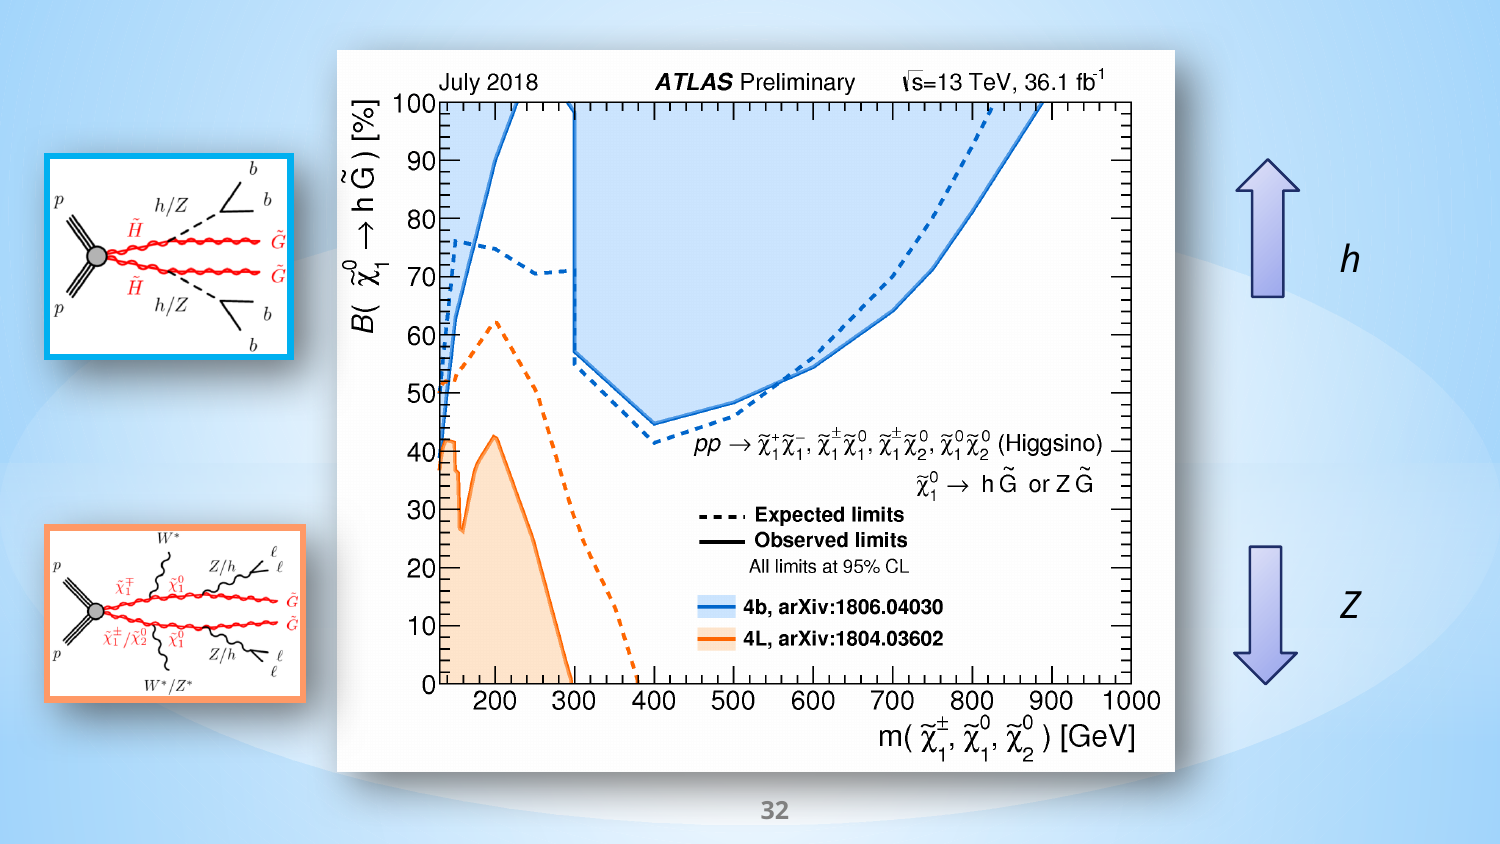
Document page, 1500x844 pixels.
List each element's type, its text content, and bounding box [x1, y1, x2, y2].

text_box [1235, 158, 1301, 299]
text_box h [1324, 228, 1377, 288]
text_box [1233, 545, 1298, 686]
picture [51, 160, 286, 353]
picture [50, 530, 301, 697]
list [337, 49, 1176, 772]
text_box Z [1325, 573, 1376, 634]
slide_number 32 [624, 789, 925, 835]
